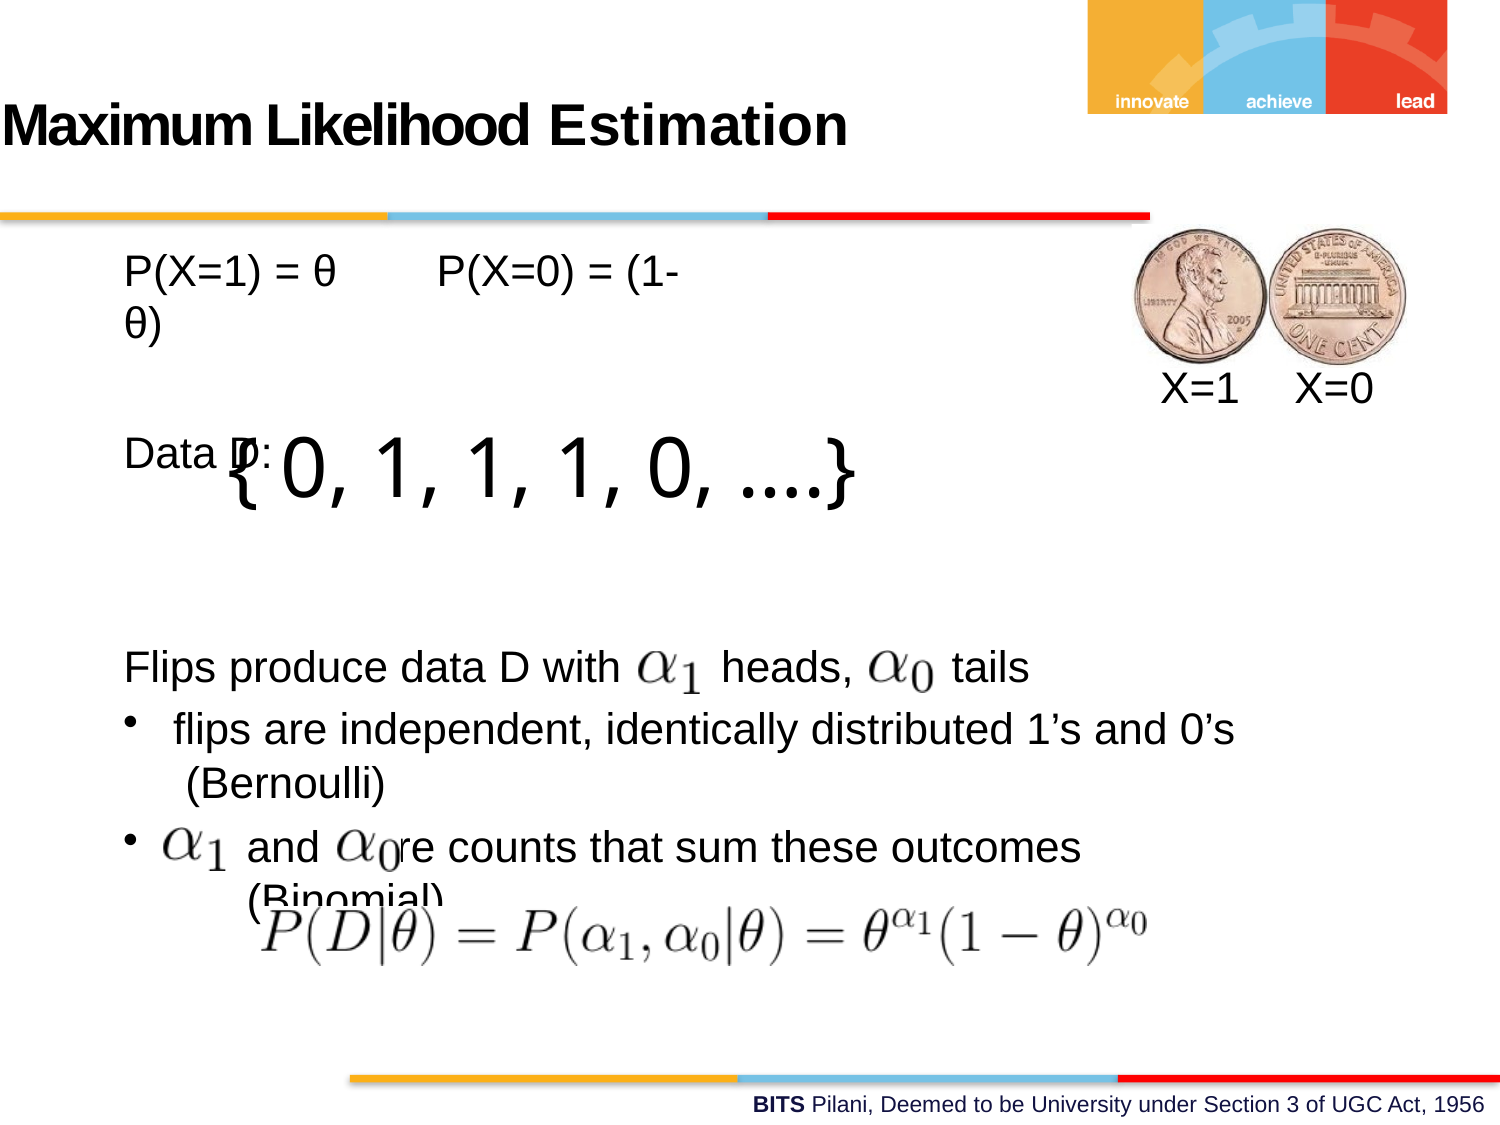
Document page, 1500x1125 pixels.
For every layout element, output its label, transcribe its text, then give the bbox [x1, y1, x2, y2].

picture [1087, 0, 1448, 114]
text_box [336, 829, 401, 872]
text_box { 0, 1, 1, 1, 0, ….} [212, 407, 873, 522]
text_box X=1 X=0 [1158, 357, 1375, 412]
text_box [162, 827, 226, 871]
text_box [637, 651, 700, 694]
text_box [260, 906, 1147, 966]
text_box P(X=1) = θ P(X=0) = (1-θ) Data D: [121, 240, 719, 478]
text_box [1131, 224, 1408, 368]
title Maximum Likelihood Estimation [0, 26, 894, 217]
text_box Flips produce data D with heads, tails flips are independent, identically distributed 1’s and 0’s (Bernoulli) and are counts that sum these outcomes (Binomial) [121, 627, 1343, 924]
text_box [868, 650, 934, 693]
